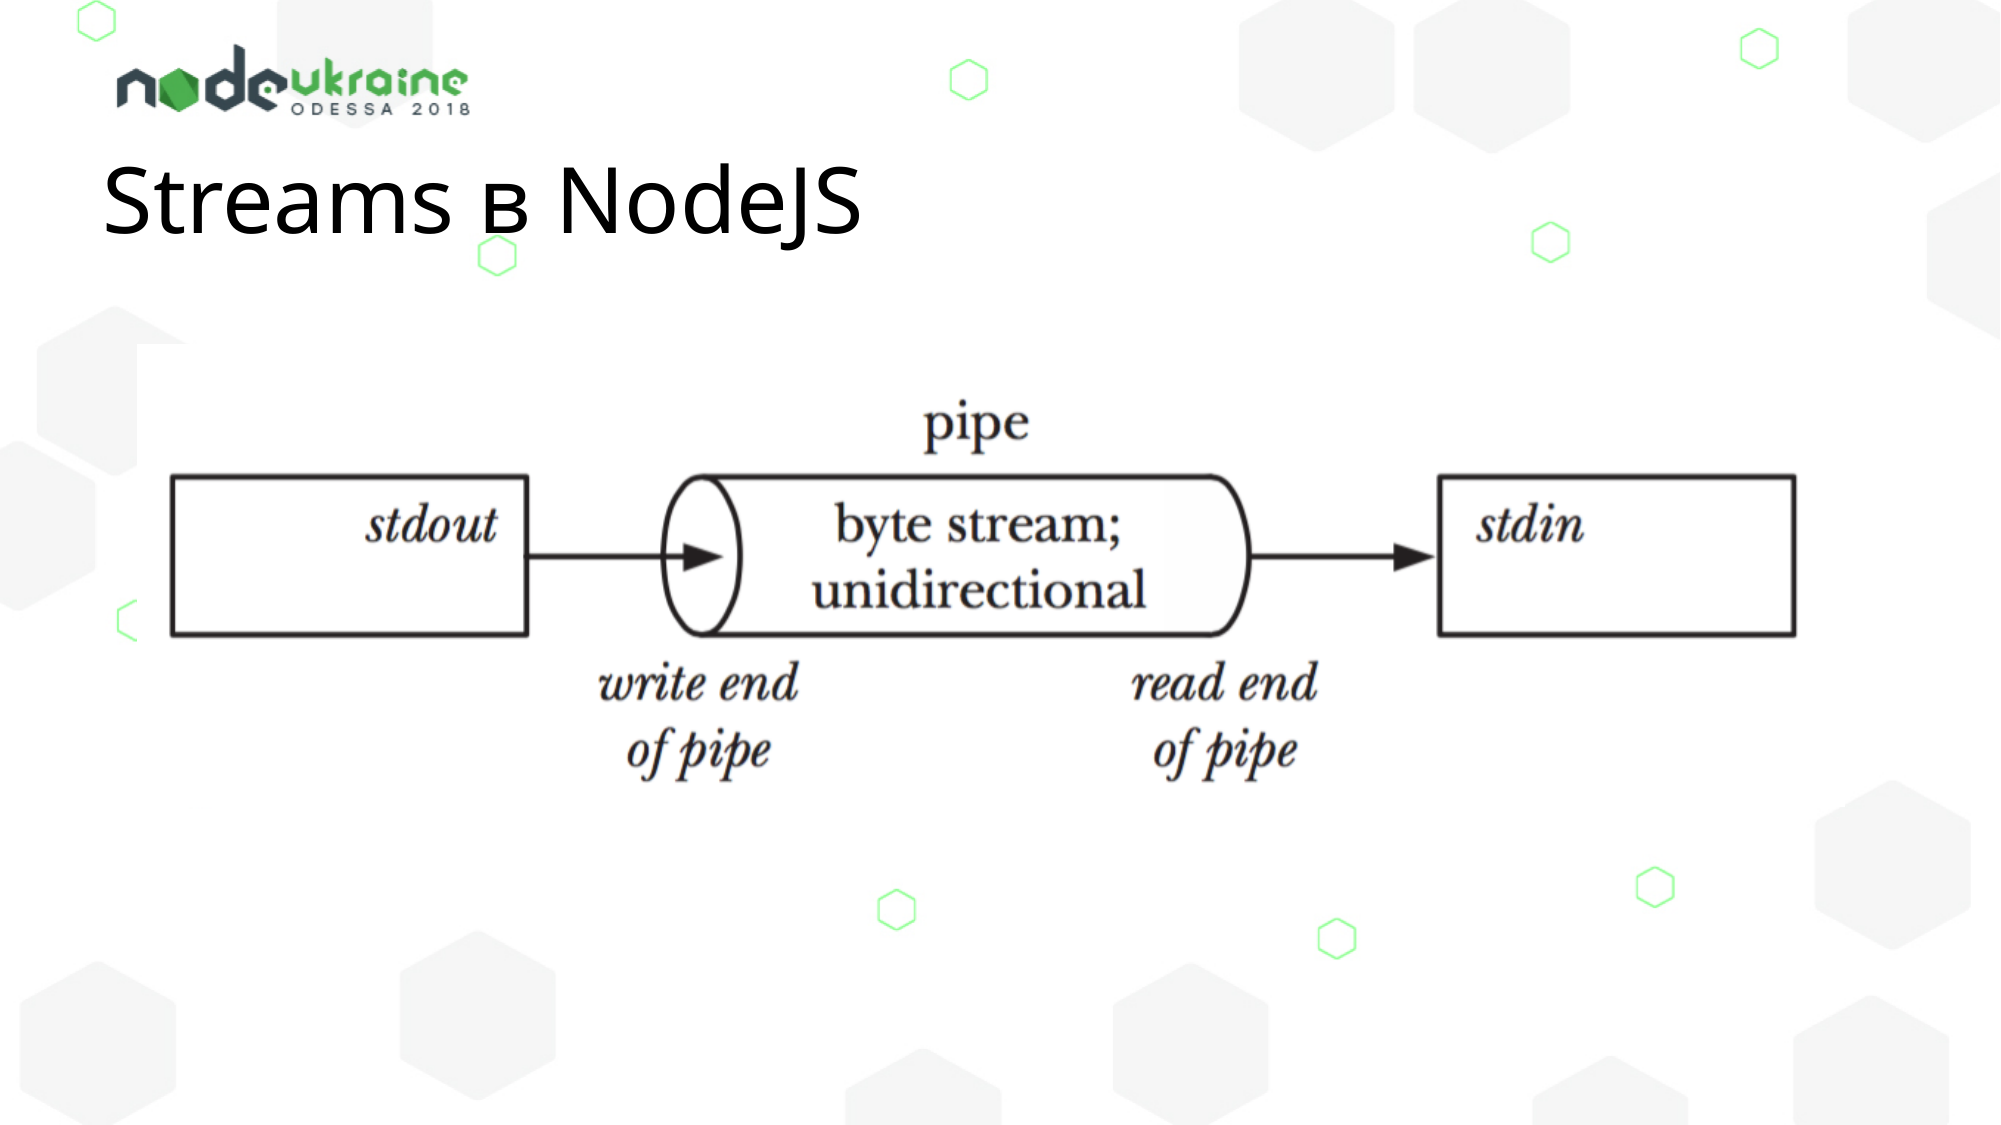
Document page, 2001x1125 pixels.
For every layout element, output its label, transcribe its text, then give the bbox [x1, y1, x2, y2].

picture [0, 0, 2001, 1125]
title Streams в NodeJS [87, 95, 1813, 313]
